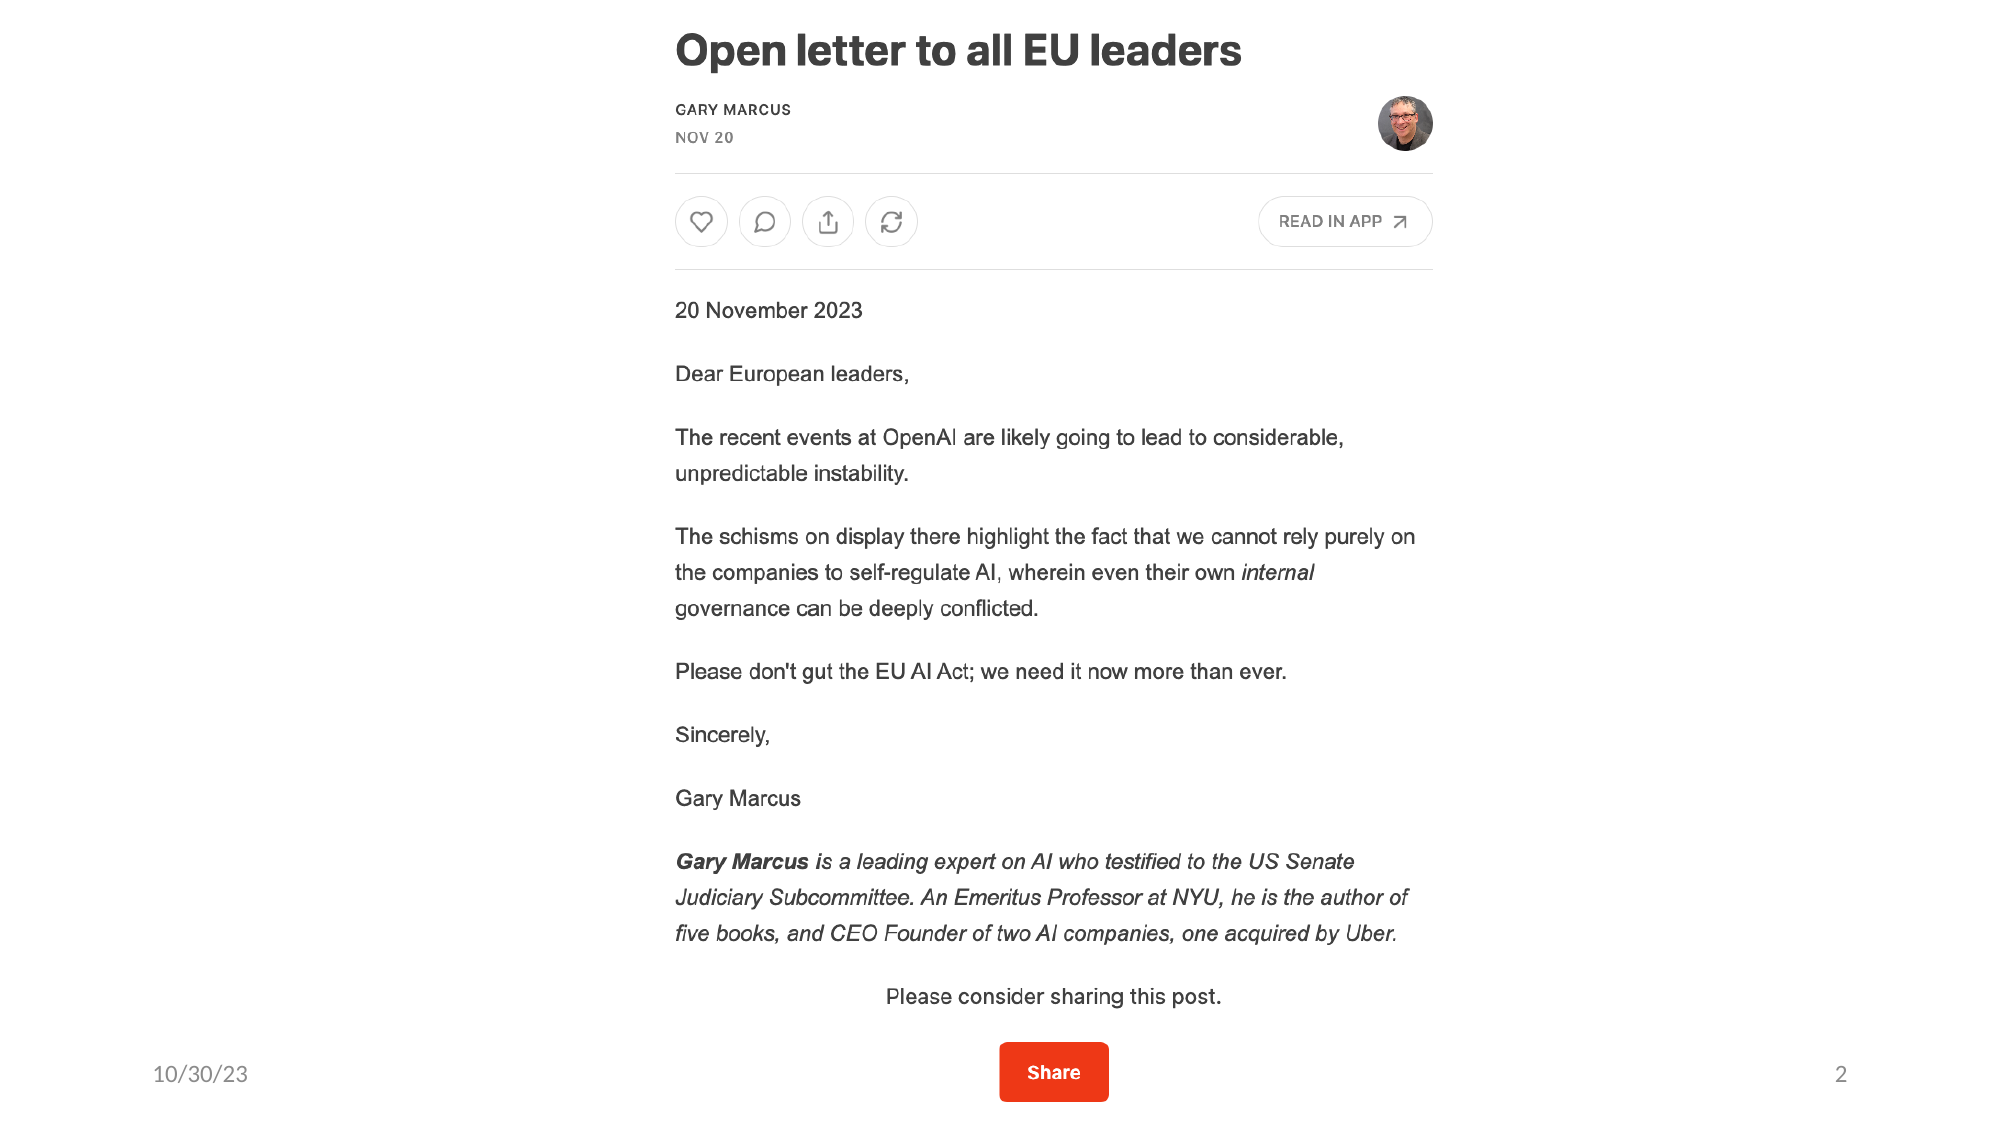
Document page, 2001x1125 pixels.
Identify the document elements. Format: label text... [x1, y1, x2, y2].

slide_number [137, 1042, 588, 1103]
picture [639, 9, 1472, 1125]
slide_number 2 [1472, 1042, 1863, 1103]
